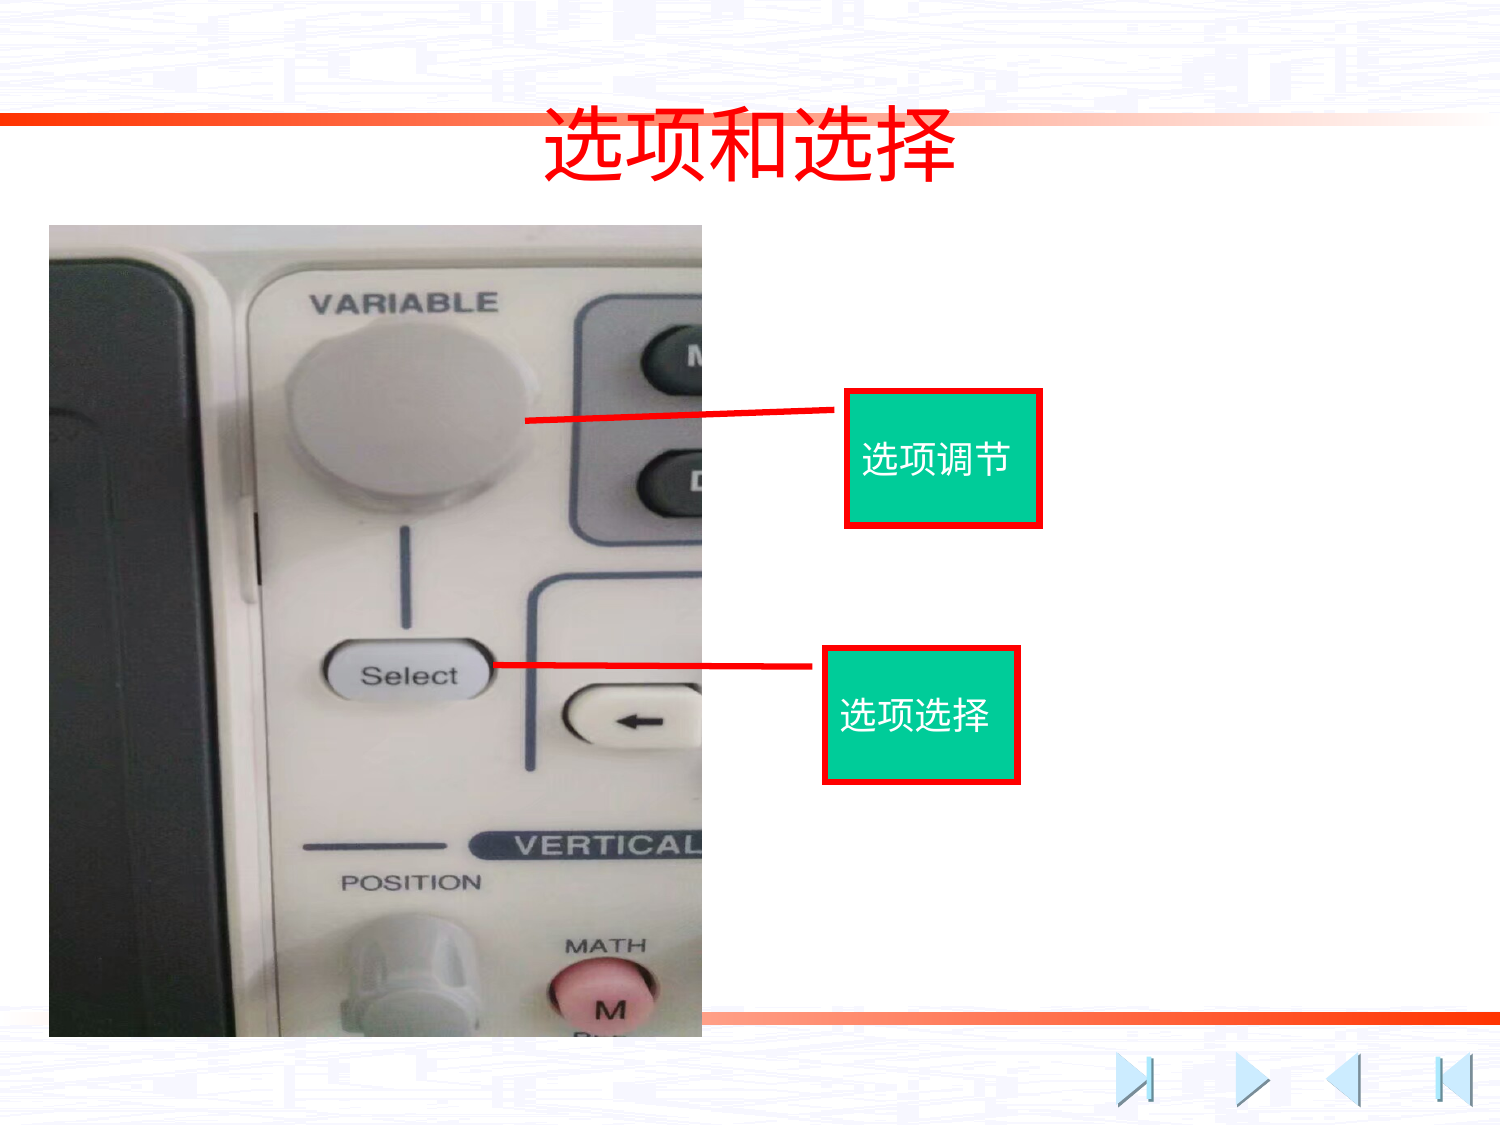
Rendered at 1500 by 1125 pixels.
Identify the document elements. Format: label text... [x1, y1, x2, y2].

text_box 选项选择 [824, 647, 1018, 783]
picture [0, 0, 1500, 114]
text_box 选项调节 [846, 391, 1040, 526]
picture [0, 225, 1500, 1125]
title 选项和选择 [49, 99, 1451, 185]
